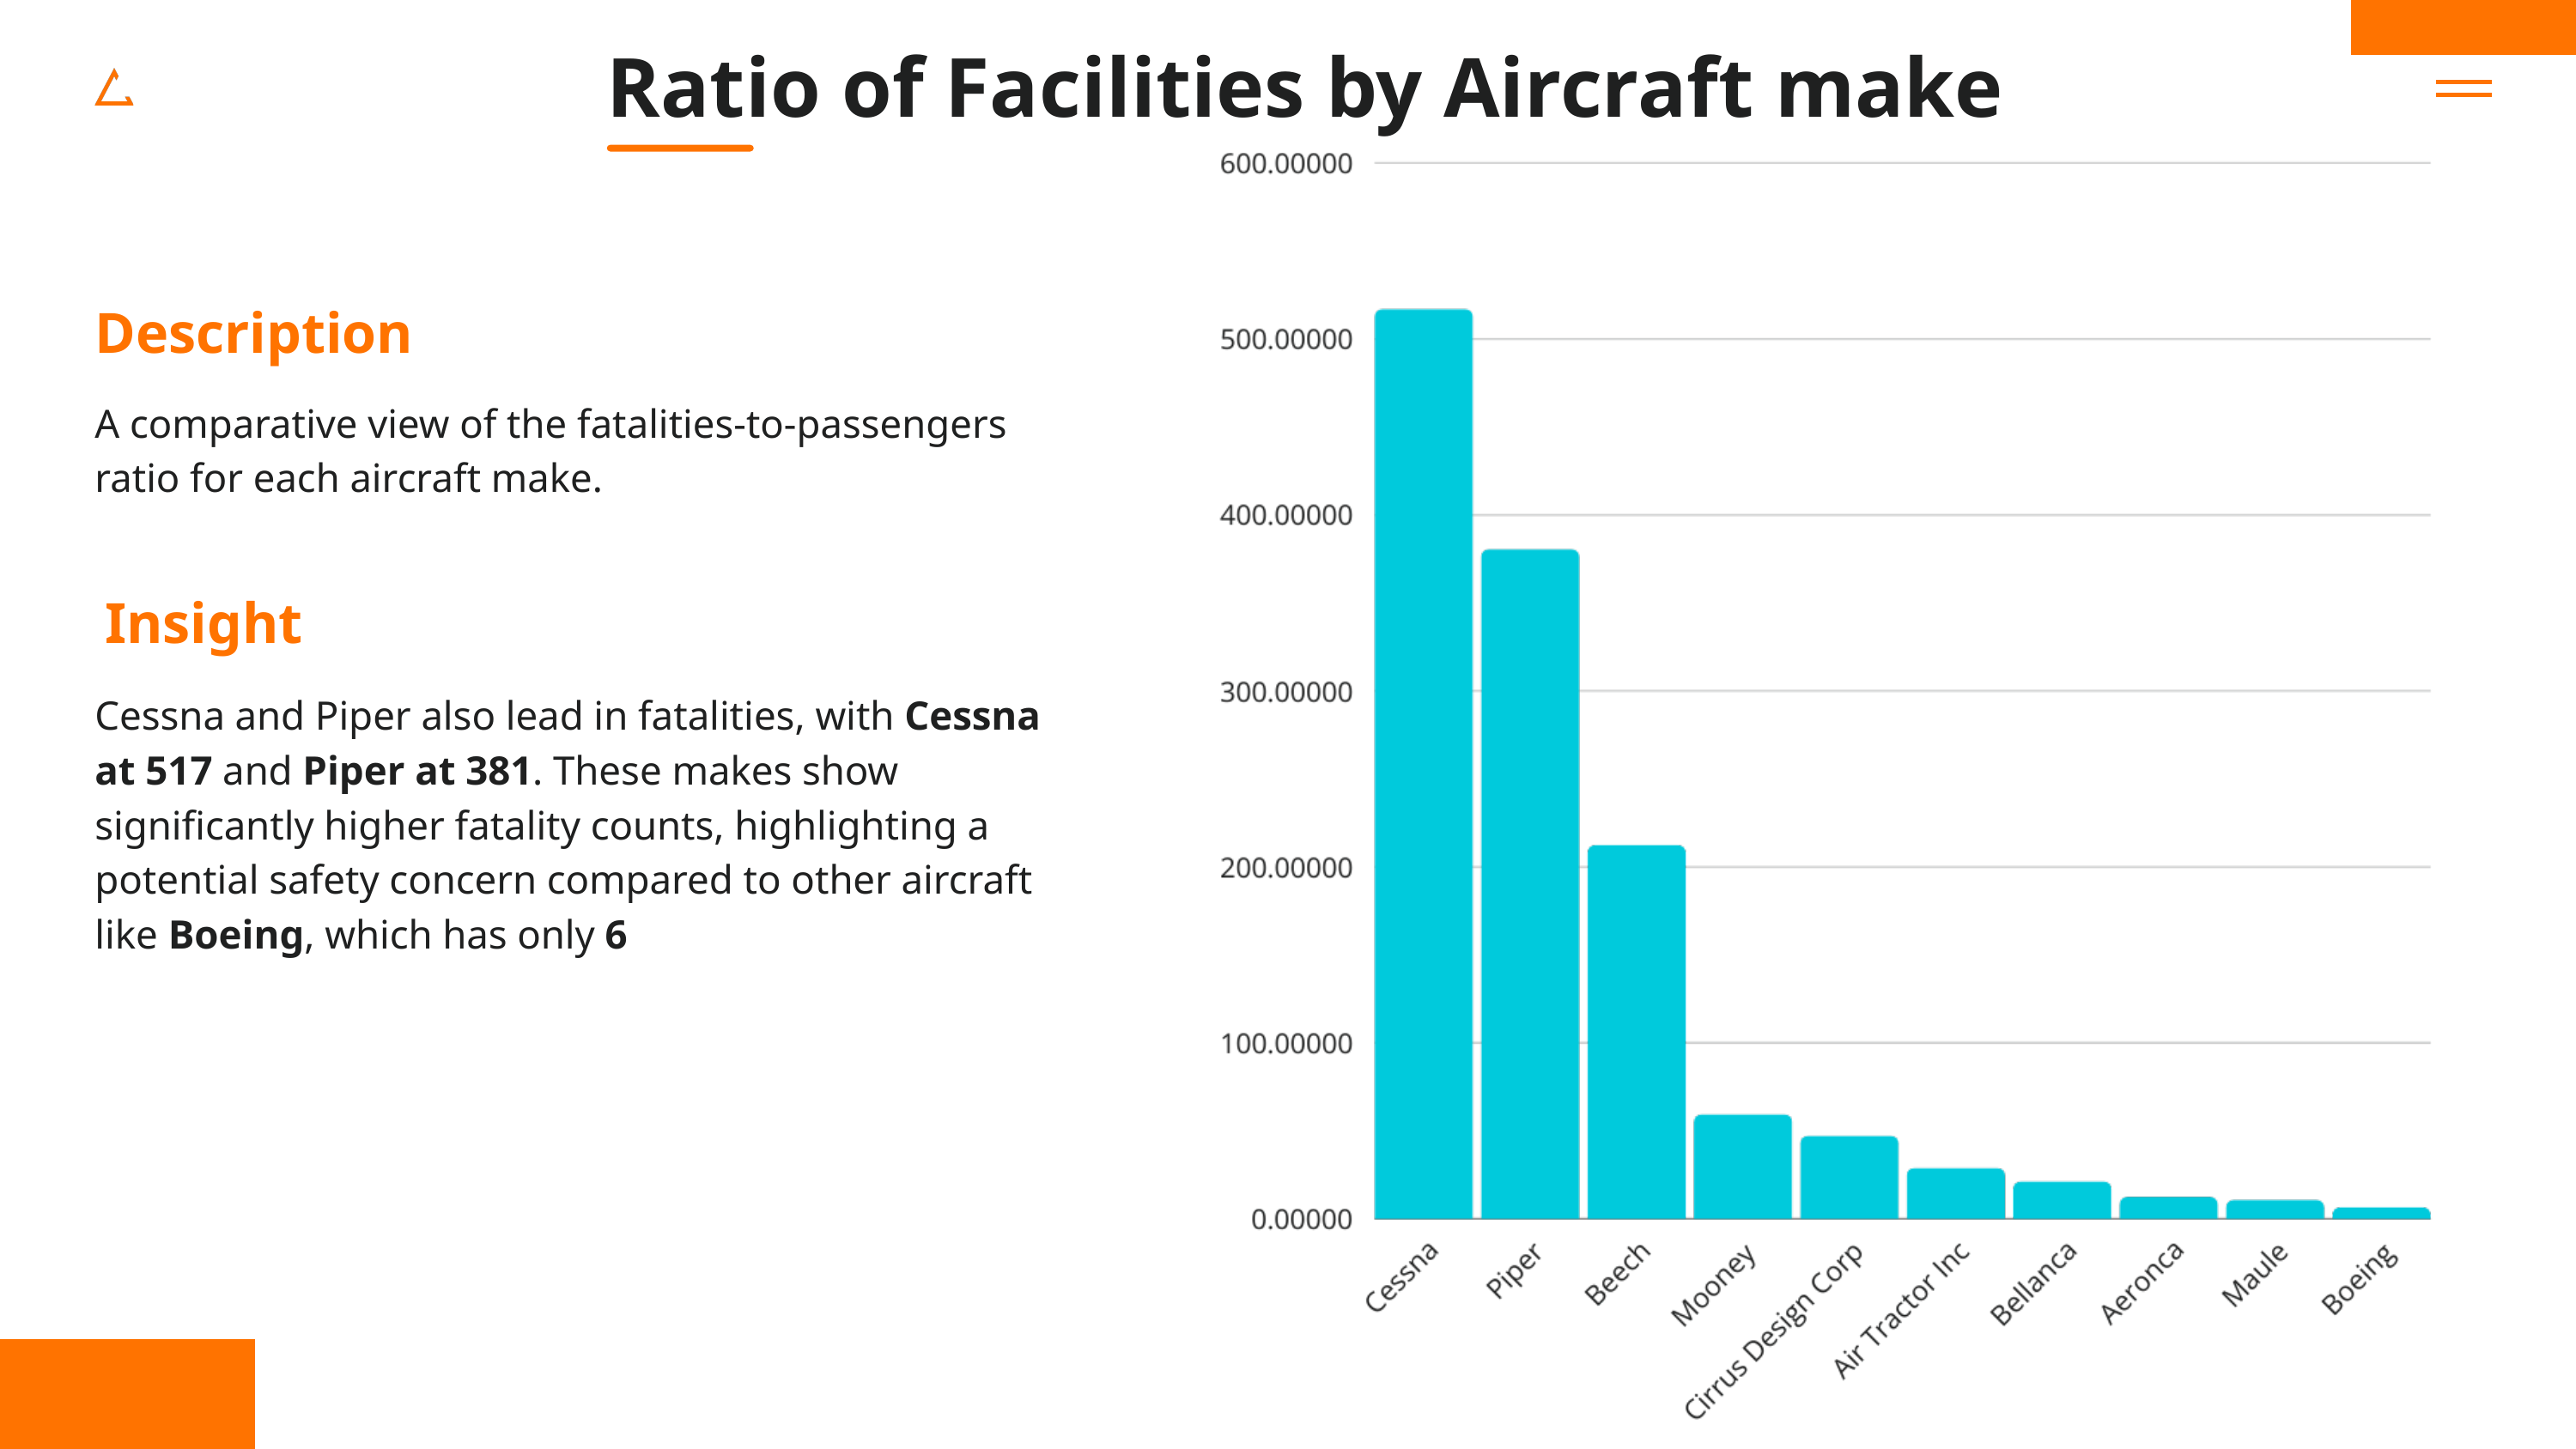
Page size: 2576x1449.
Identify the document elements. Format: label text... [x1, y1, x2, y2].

text_box Ratio of Facilities by Aircraft make [606, 38, 1087, 134]
text_box Cessna and Piper also lead in fatalities, with Cessna at 517 and Piper at 381. These makes show significantly higher fatality counts, highlighting a potential safety concern compared to other aircraft like Boeing, which has only 6 [94, 683, 1072, 957]
text_box Insight [105, 576, 1005, 655]
text_box [94, 68, 134, 106]
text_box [0, 1338, 256, 1449]
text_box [2350, 0, 2576, 55]
picture [1091, 23, 2560, 1449]
text_box A comparative view of the fatalities-to-passengers ratio for each aircraft make. [94, 391, 1016, 500]
text_box Description [94, 287, 995, 365]
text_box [606, 144, 755, 152]
